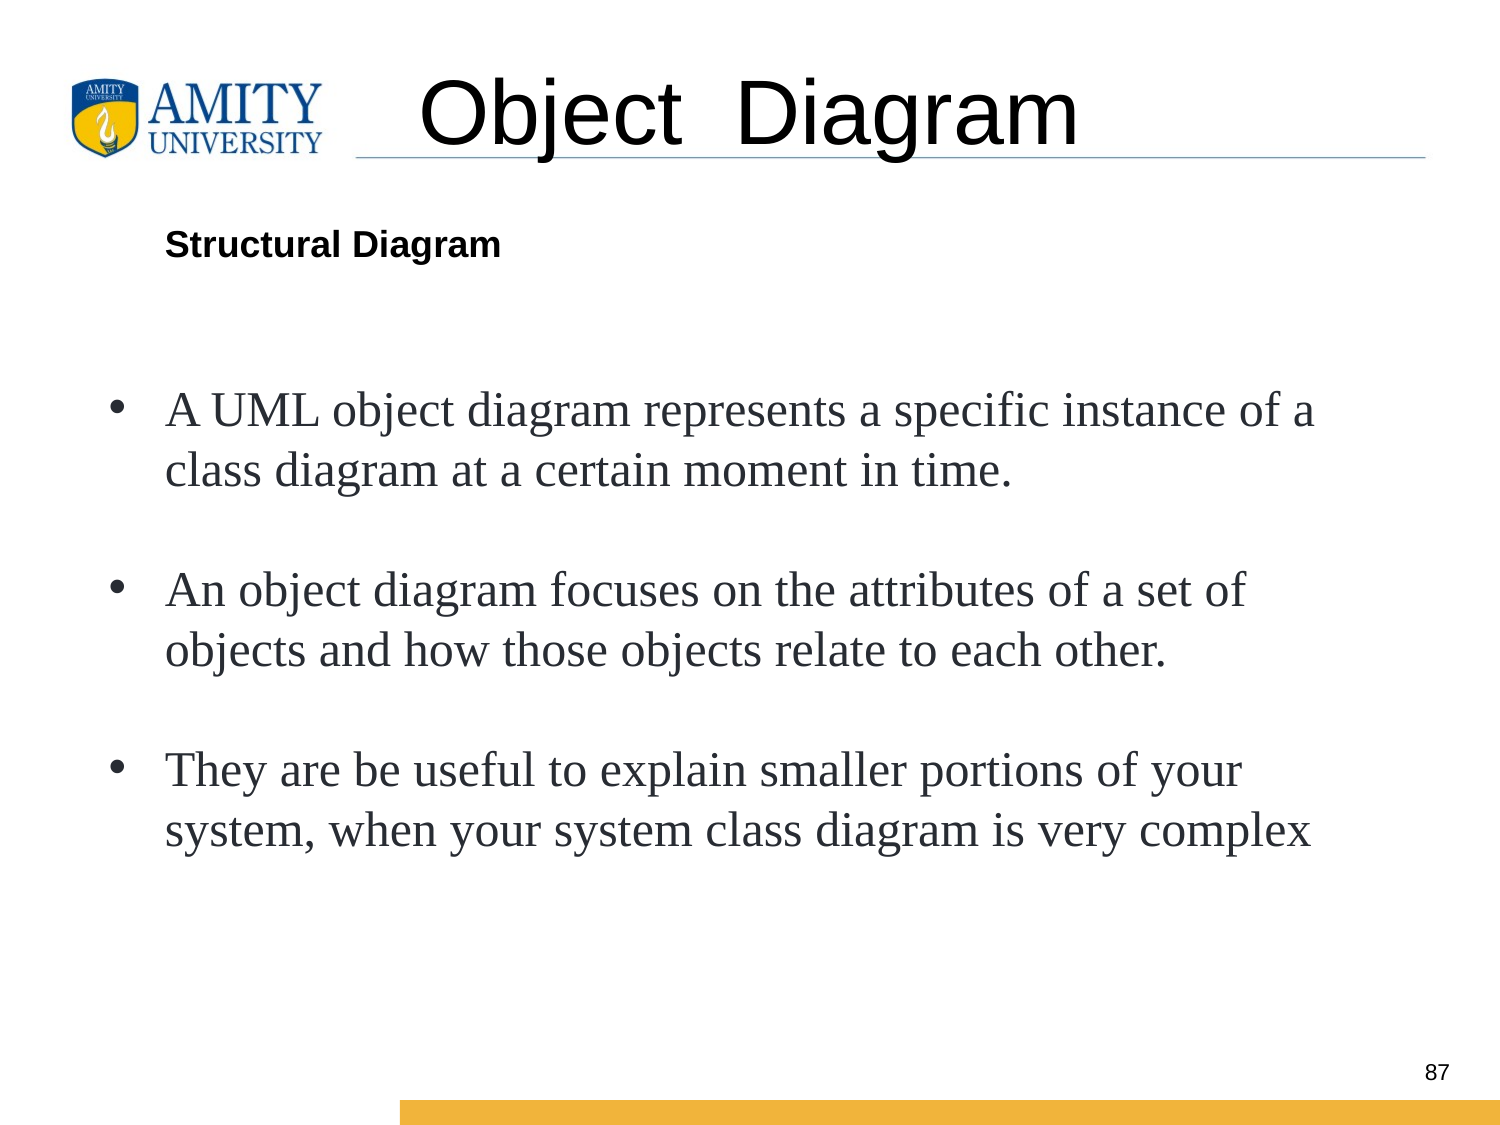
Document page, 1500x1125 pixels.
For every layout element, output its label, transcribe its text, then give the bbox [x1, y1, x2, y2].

picture [0, 0, 1500, 188]
title Object Diagram [75, 45, 1425, 233]
text_box Structural Diagram [149, 212, 825, 273]
text_box A UML object diagram represents a specific instance of a class diagram at a certain moment in time. An object diagram focuses on the attributes of a set of objects and how those objects relate to each other. They are be useful to explain smaller portions of your system, when your system class diagram is very complex [93, 369, 1407, 865]
slide_number 87 [1115, 1049, 1466, 1125]
